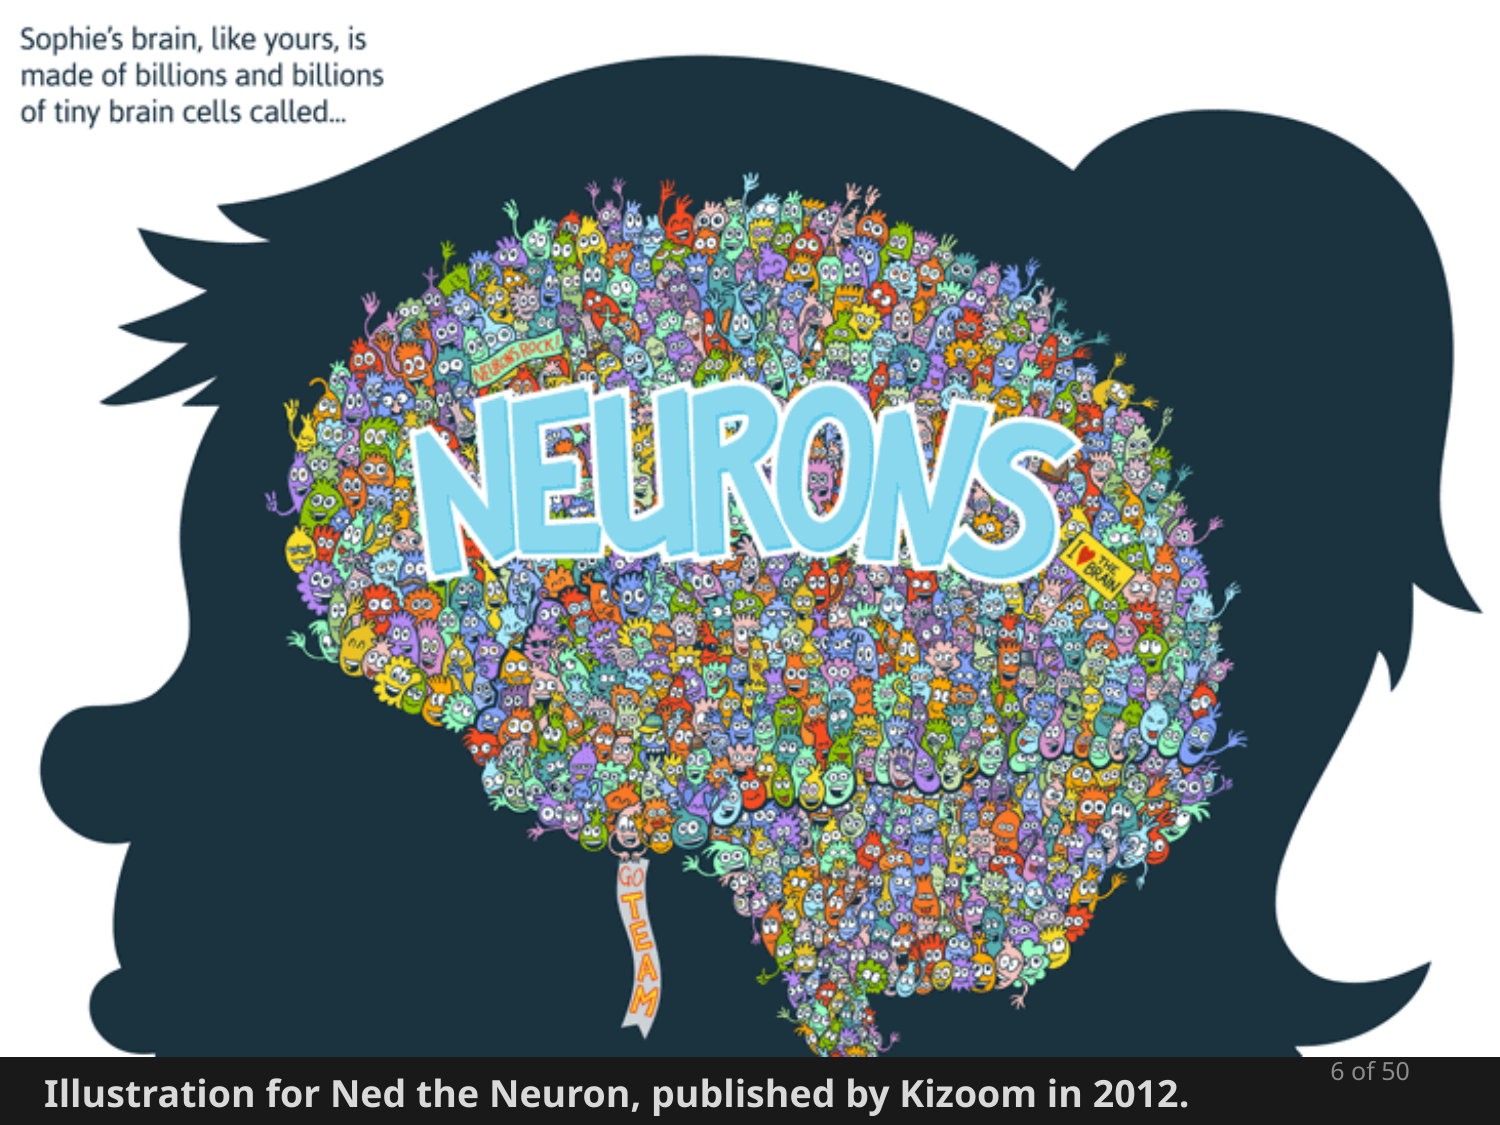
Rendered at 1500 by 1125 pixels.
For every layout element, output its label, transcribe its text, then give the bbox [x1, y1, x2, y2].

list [0, 0, 1500, 1057]
text_box Illustration for Ned the Neuron, published by Kizoom in 2012. [29, 1070, 1235, 1122]
slide_number 6 of 50 [1235, 1070, 1425, 1103]
